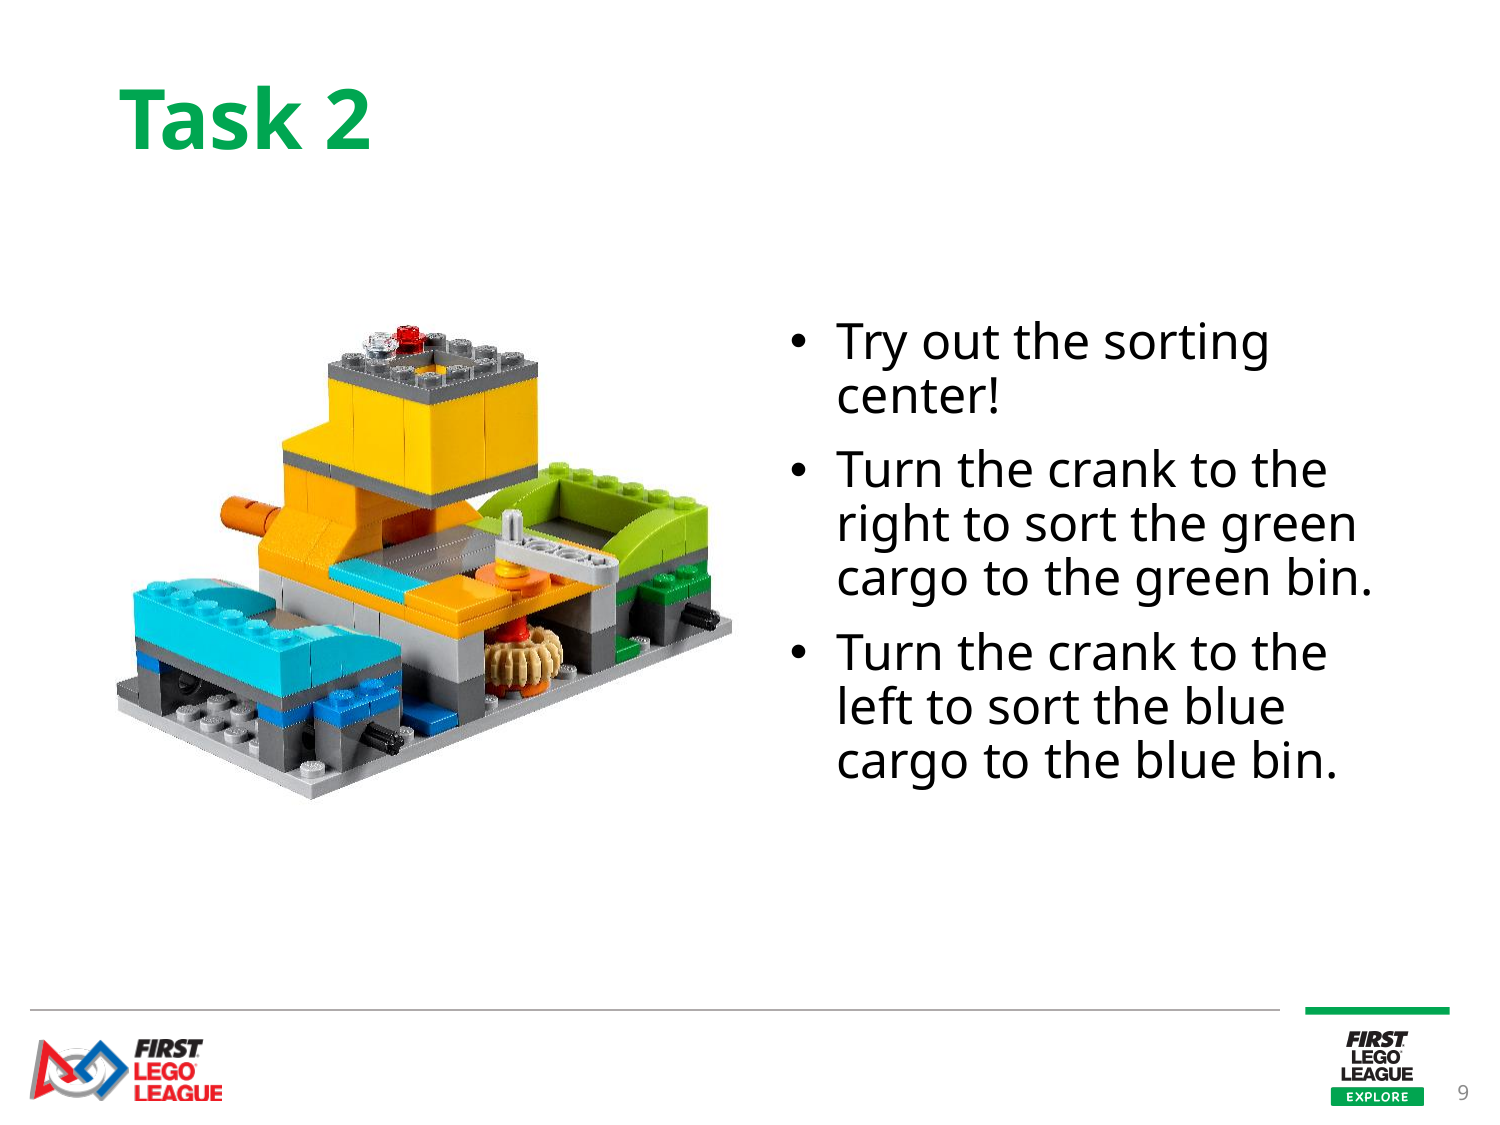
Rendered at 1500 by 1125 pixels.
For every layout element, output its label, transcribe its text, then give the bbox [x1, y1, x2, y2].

title Task 2 [103, 59, 1397, 185]
slide_number 9 [1425, 1076, 1484, 1111]
picture [99, 308, 750, 817]
list Try out the sorting center! Turn the crank to the right to sort the green cargo to the green bin. Turn the crank to the left to sort the blue cargo to the blue bin. [774, 308, 1392, 955]
